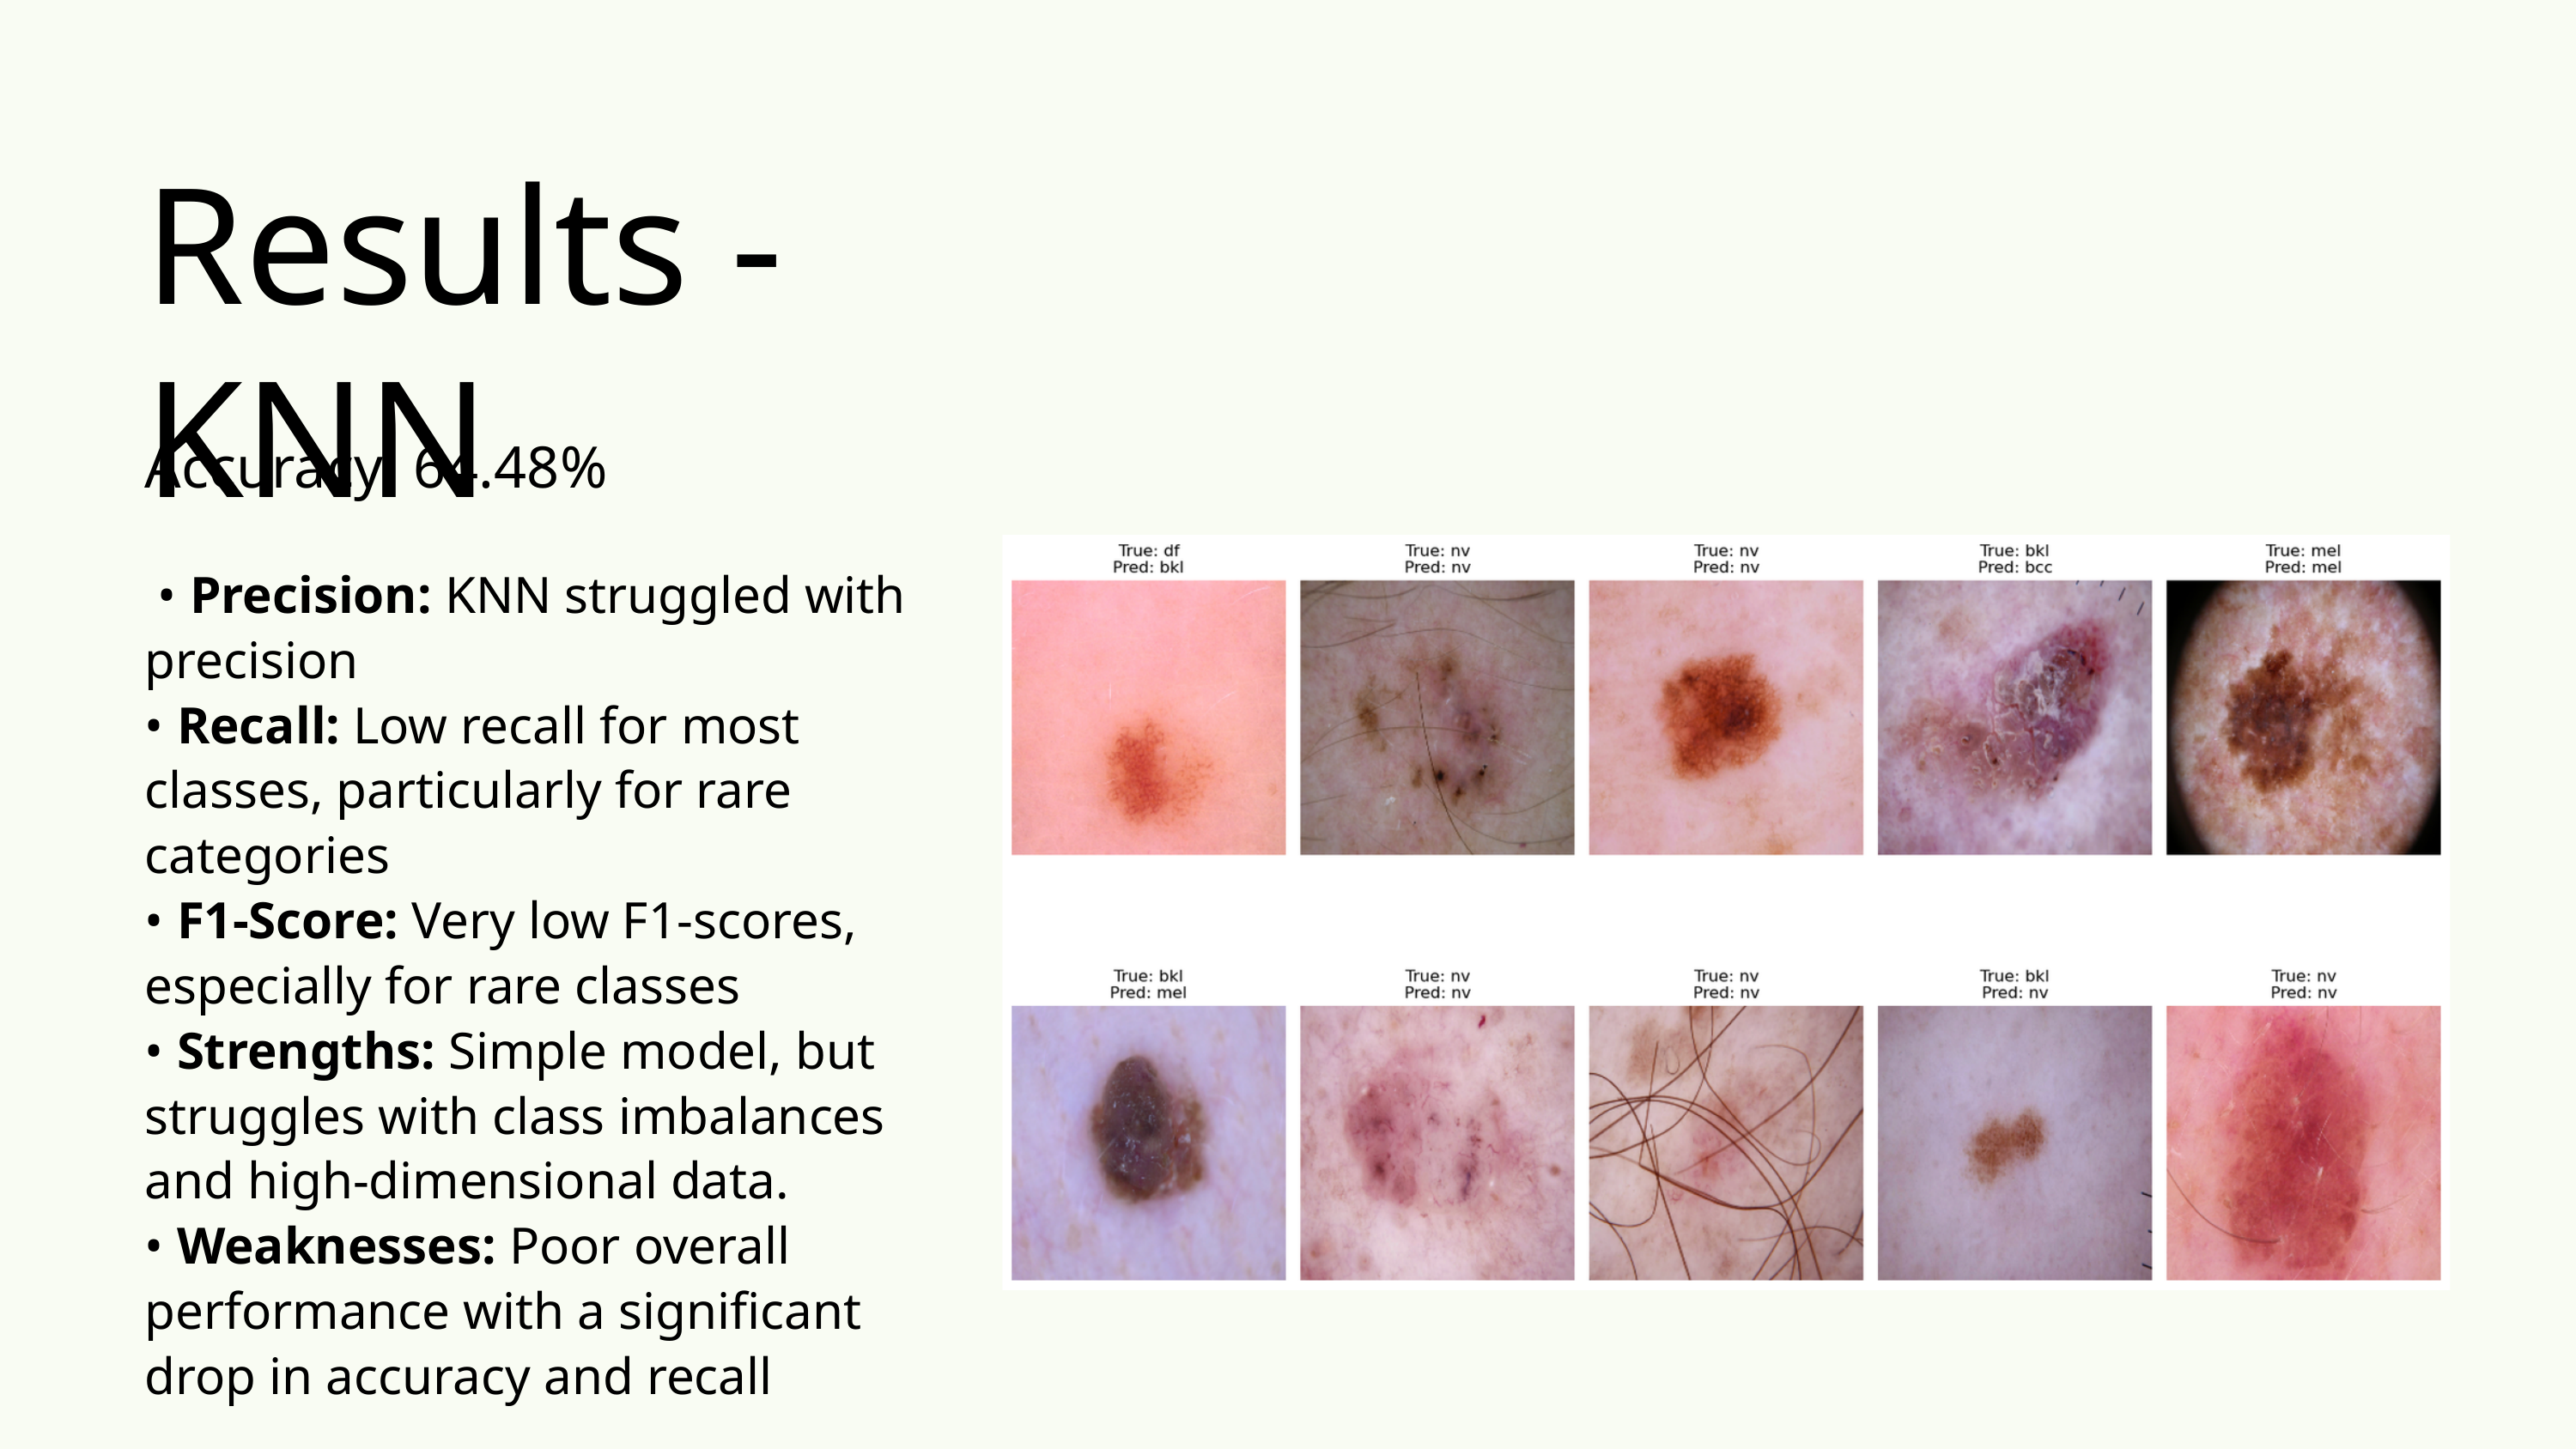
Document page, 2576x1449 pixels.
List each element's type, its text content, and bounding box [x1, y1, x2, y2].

text_box Results - KNN [144, 143, 1163, 530]
text_box [1002, 535, 2451, 1290]
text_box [144, 431, 940, 1394]
